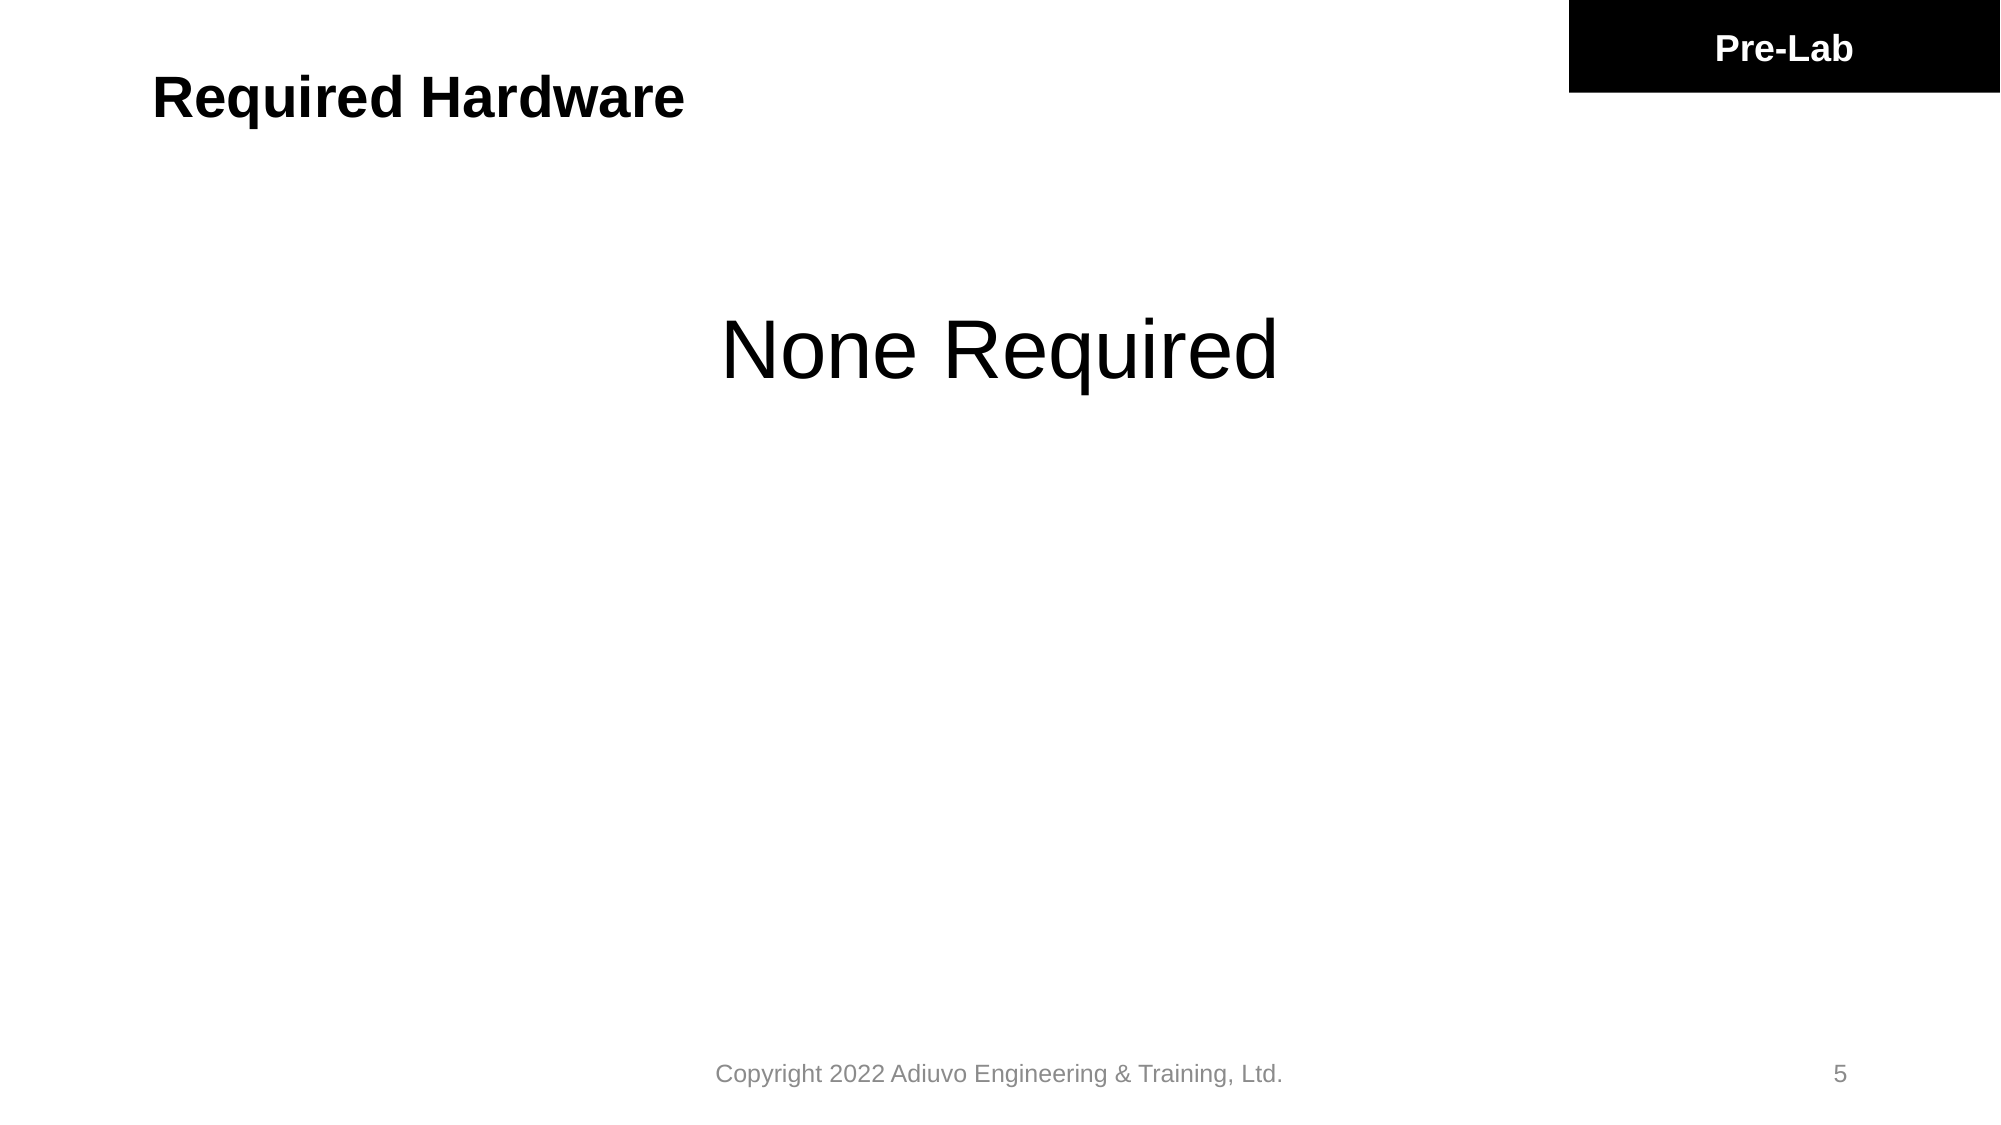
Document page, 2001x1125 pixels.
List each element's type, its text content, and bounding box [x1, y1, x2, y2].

footer Copyright 2022 Adiuvo Engineering & Training, Ltd. [662, 1042, 1338, 1103]
list None Required [137, 299, 1863, 1014]
slide_number 5 [1412, 1042, 1863, 1103]
text_box Pre-Lab [1568, 0, 2000, 94]
title Required Hardware [137, 59, 1863, 153]
